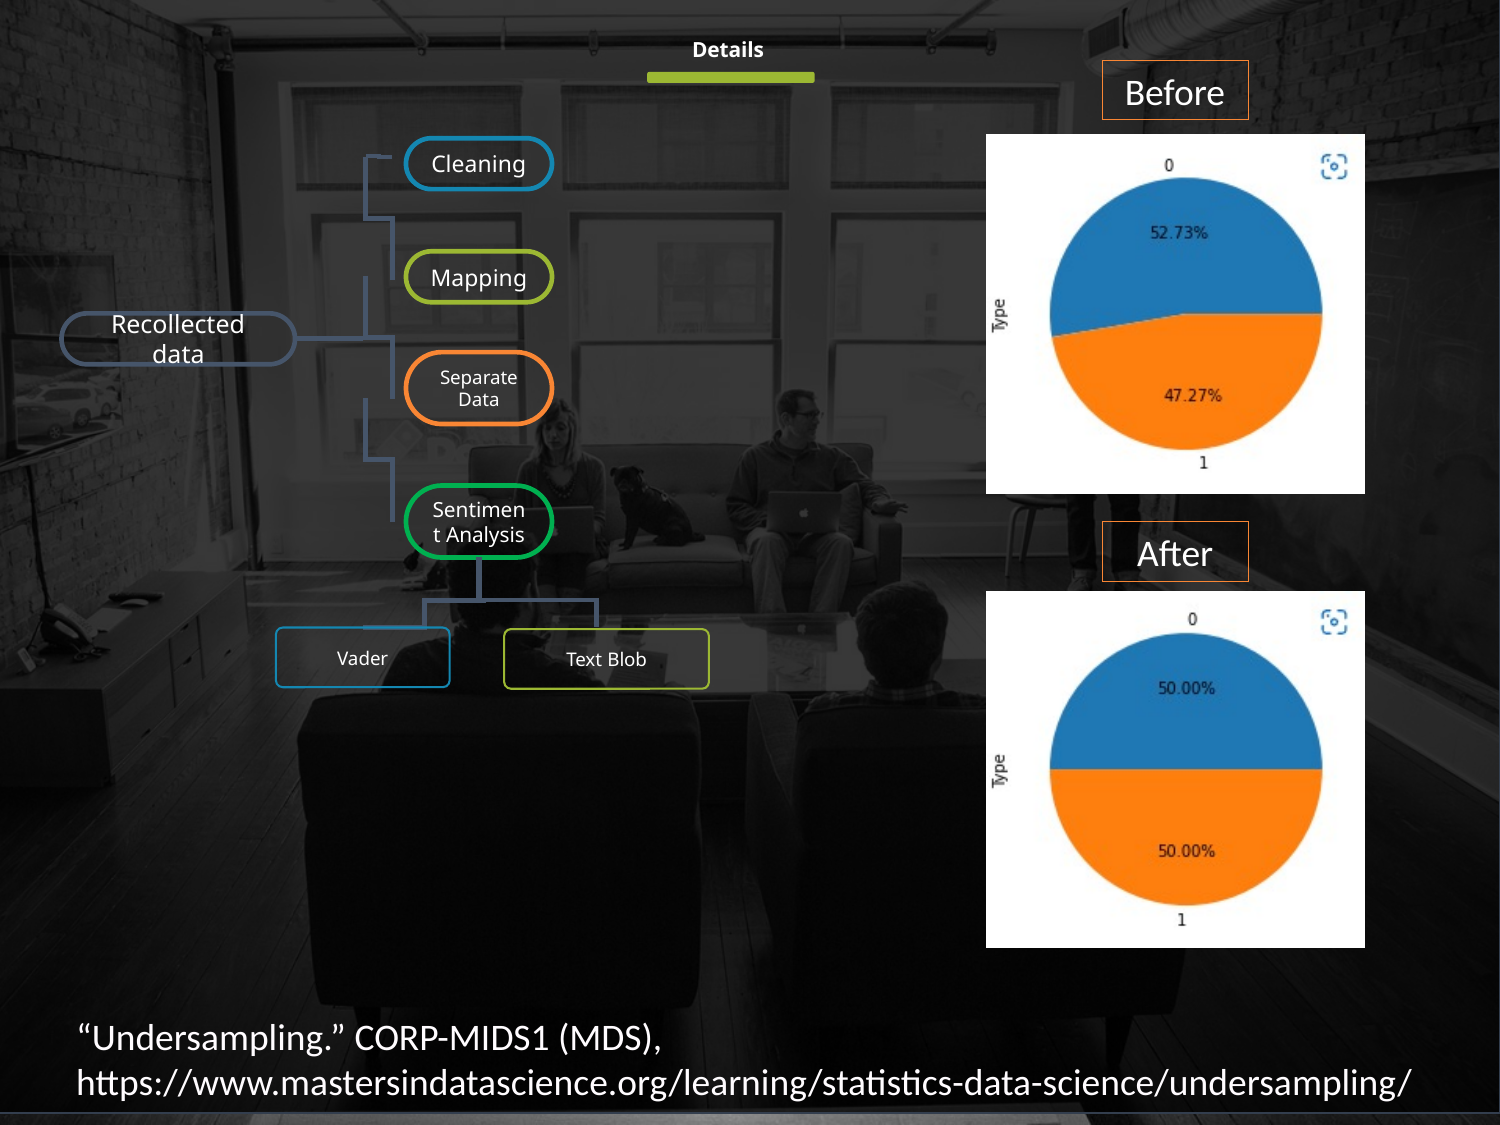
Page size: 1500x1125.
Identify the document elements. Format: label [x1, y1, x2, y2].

text_box [986, 60, 1365, 495]
text_box [61, 156, 393, 522]
text_box [986, 521, 1365, 948]
picture [0, 0, 1500, 1125]
text_box [465, 496, 494, 731]
